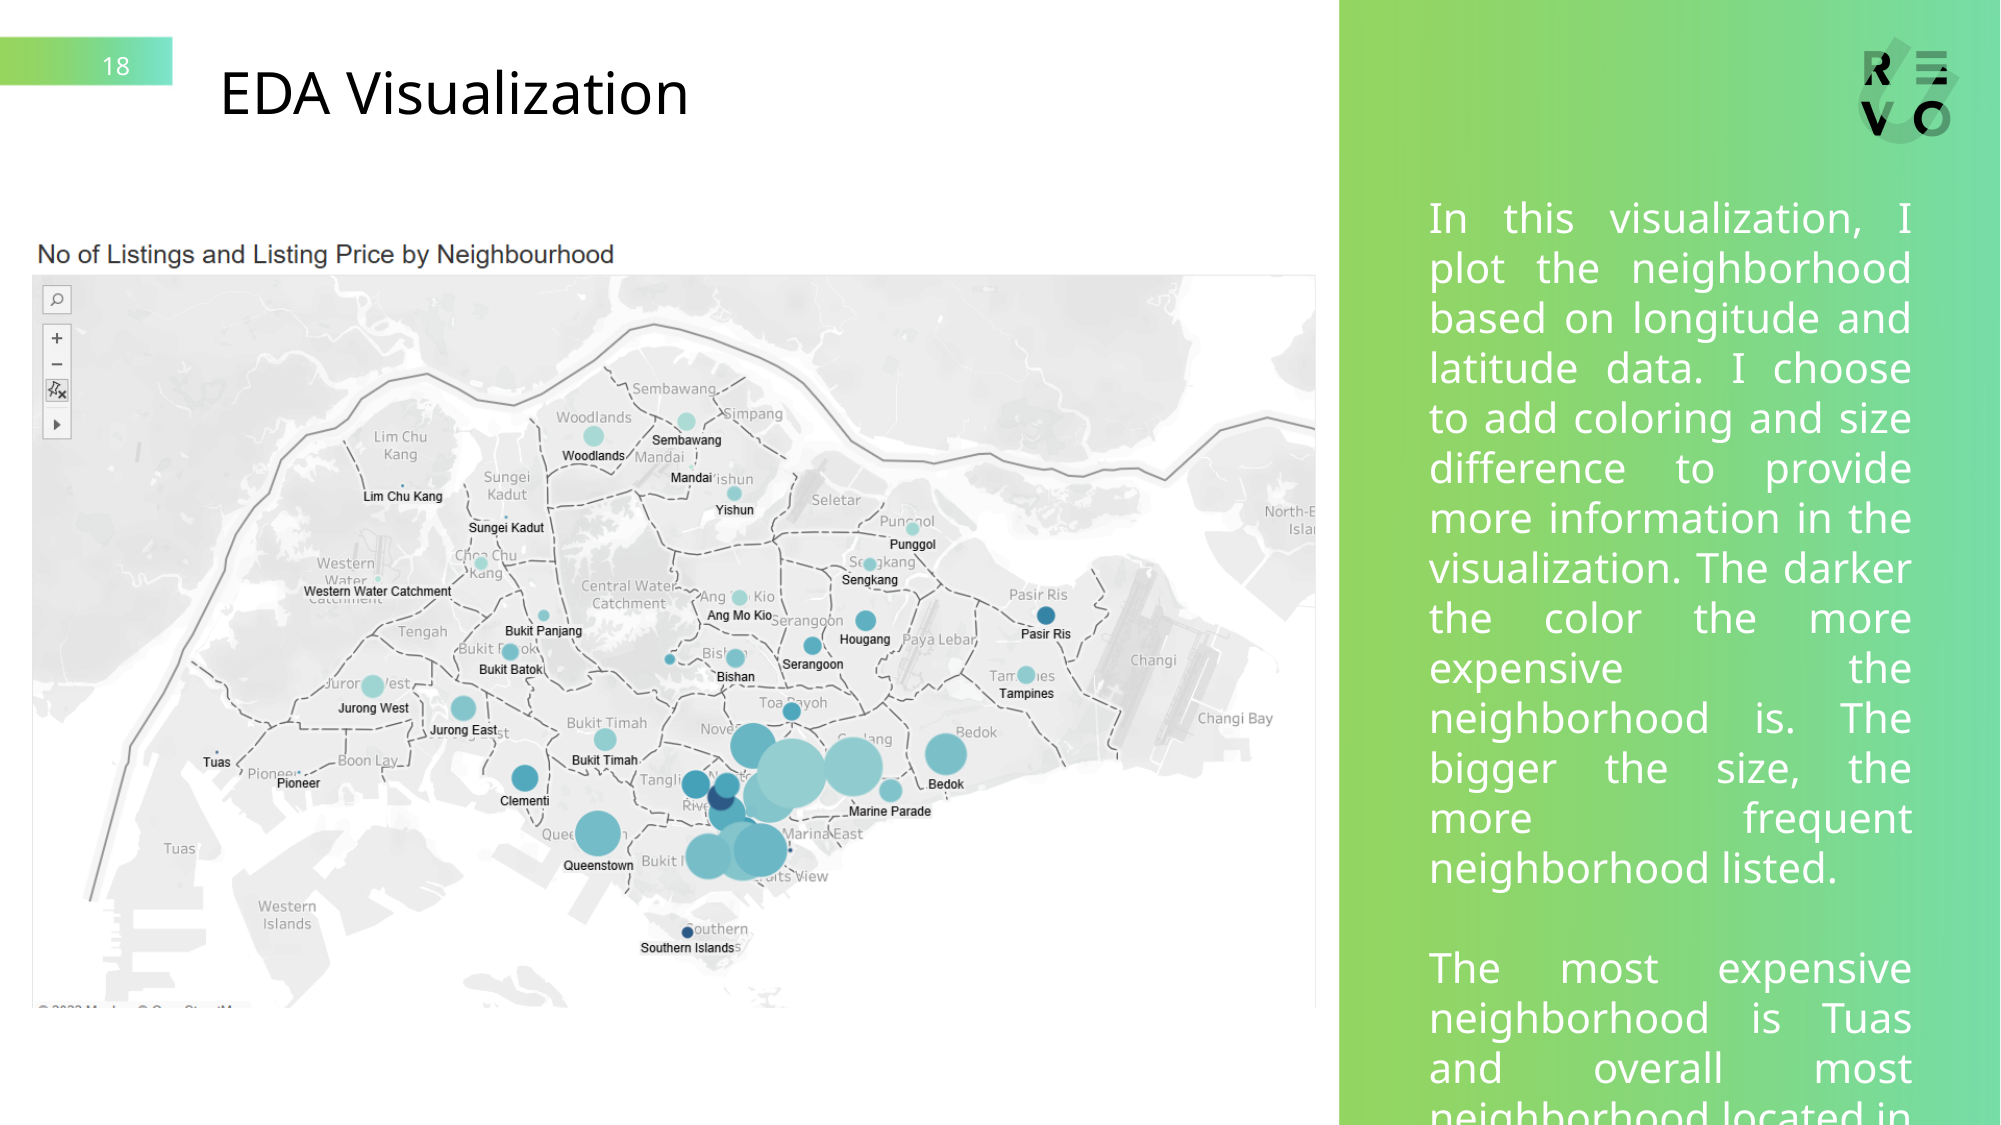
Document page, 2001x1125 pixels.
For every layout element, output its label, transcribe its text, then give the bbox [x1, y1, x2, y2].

picture [0, 0, 2001, 1125]
text_box 18 [65, 36, 167, 97]
text_box In this visualization, I plot the neighborhood based on longitude and latitude data. I choose to add coloring and size difference to provide more information in the visualization. The darker the color the more expensive the neighborhood is. The bigger the size, the more frequent neighborhood listed. The most expensive neighborhood is Tuas and overall most neighborhood located in Central Region. [1413, 184, 1928, 1125]
title EDA Visualization [205, 42, 1747, 149]
